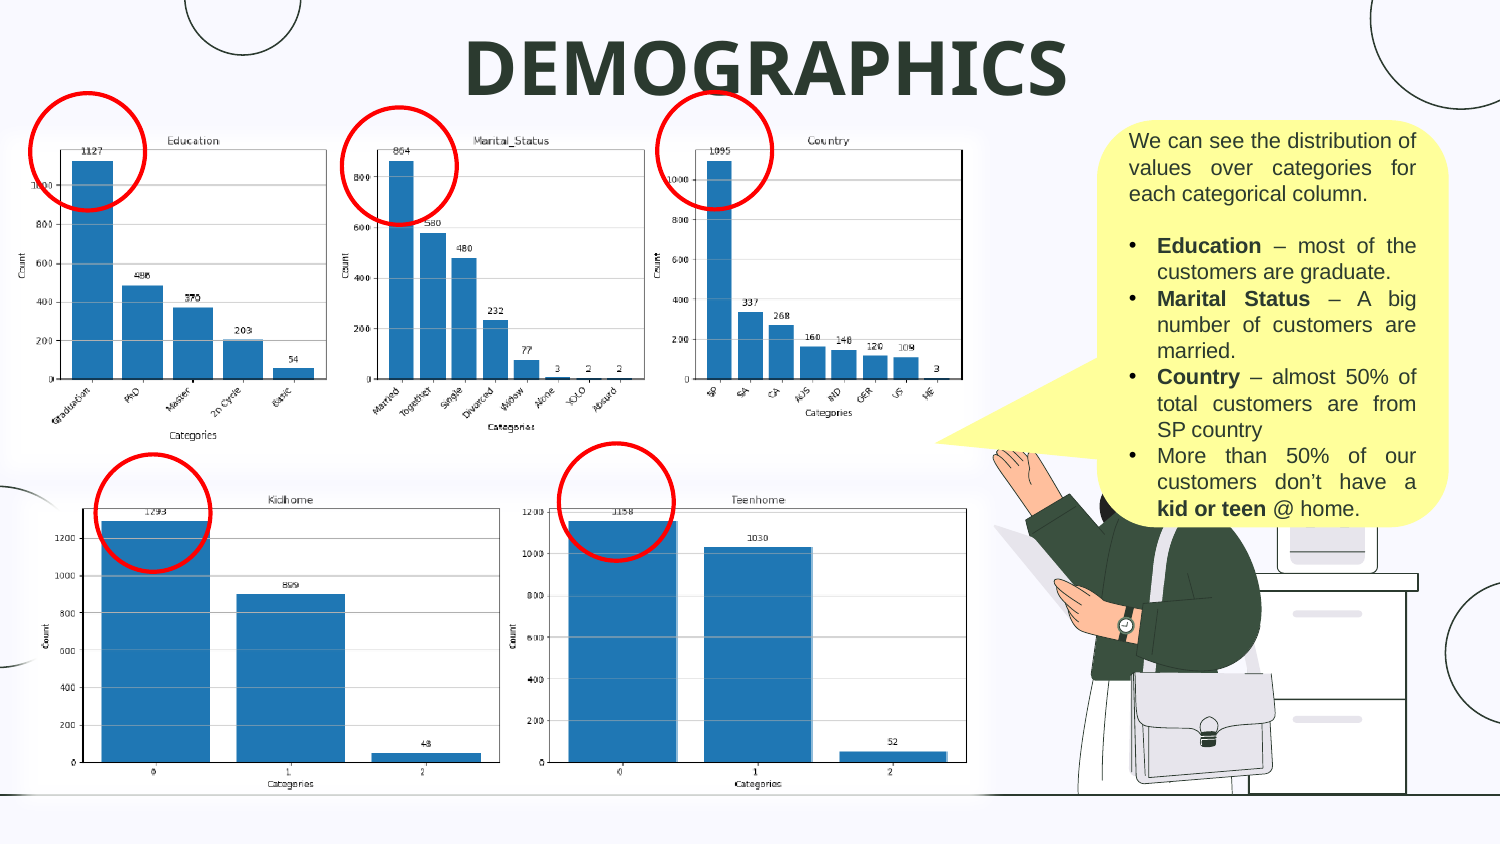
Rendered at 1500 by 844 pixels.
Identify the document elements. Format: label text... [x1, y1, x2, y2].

text_box [665, 89, 764, 116]
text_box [1001, 247, 1291, 796]
picture [0, 117, 1005, 820]
text_box [39, 91, 136, 116]
text_box We can see the distribution of values over categories for each categorical column. Education – most of the customers are graduate. Marital Status – A big number of customers are married. Country – almost 50% of total customers are from SP country More than 50% of our customers don’t have a kid or teen @ home. [1094, 118, 1451, 530]
title DEMOGRAPHICS [409, 13, 1123, 117]
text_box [1295, 573, 1419, 796]
text_box [365, 105, 434, 116]
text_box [1295, 359, 1379, 572]
